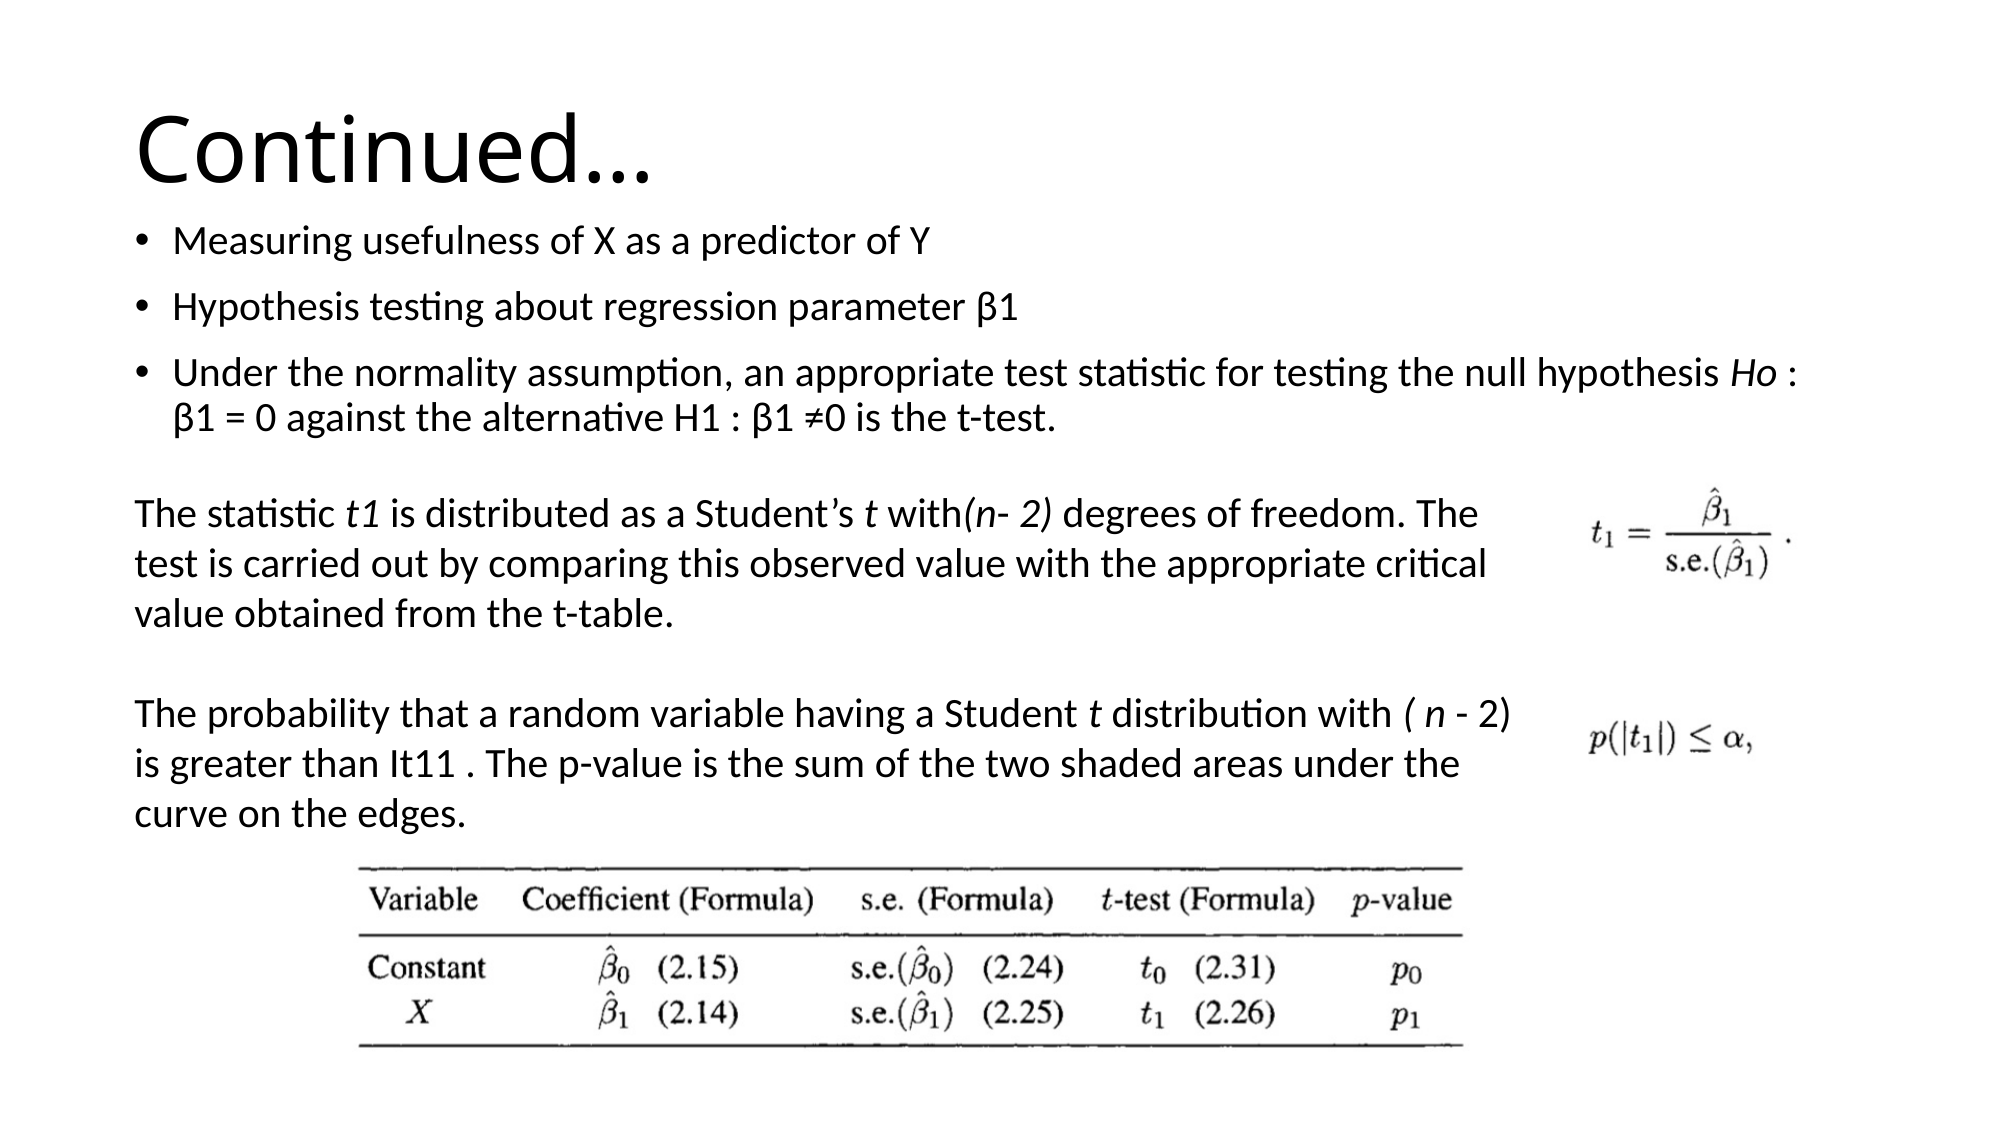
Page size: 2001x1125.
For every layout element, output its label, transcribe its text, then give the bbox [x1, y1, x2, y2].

text_box The probability that a random variable having a Student t distribution with ( n - 2) is greater than It11 . The p-value is the sum of the two shaded areas under the curve on the edges. [119, 678, 1546, 843]
picture [1555, 474, 1835, 594]
list Measuring usefulness of X as a predictor of Y Hypothesis testing about regression parameter β1 Under the normality assumption, an appropriate test statistic for testing the null hypothesis Ho : β1 = 0 against the alternative H1 : β1 ≠0 is the t-test. [119, 211, 1845, 594]
text_box Continued… [119, 82, 1705, 208]
picture [352, 859, 1472, 1052]
text_box The statistic t1 is distributed as a Student’s t with(n- 2) degrees of freedom. The test is carried out by comparing this observed value with the appropriate critical value obtained from the t-table. [119, 478, 1546, 678]
picture [1555, 702, 1783, 770]
